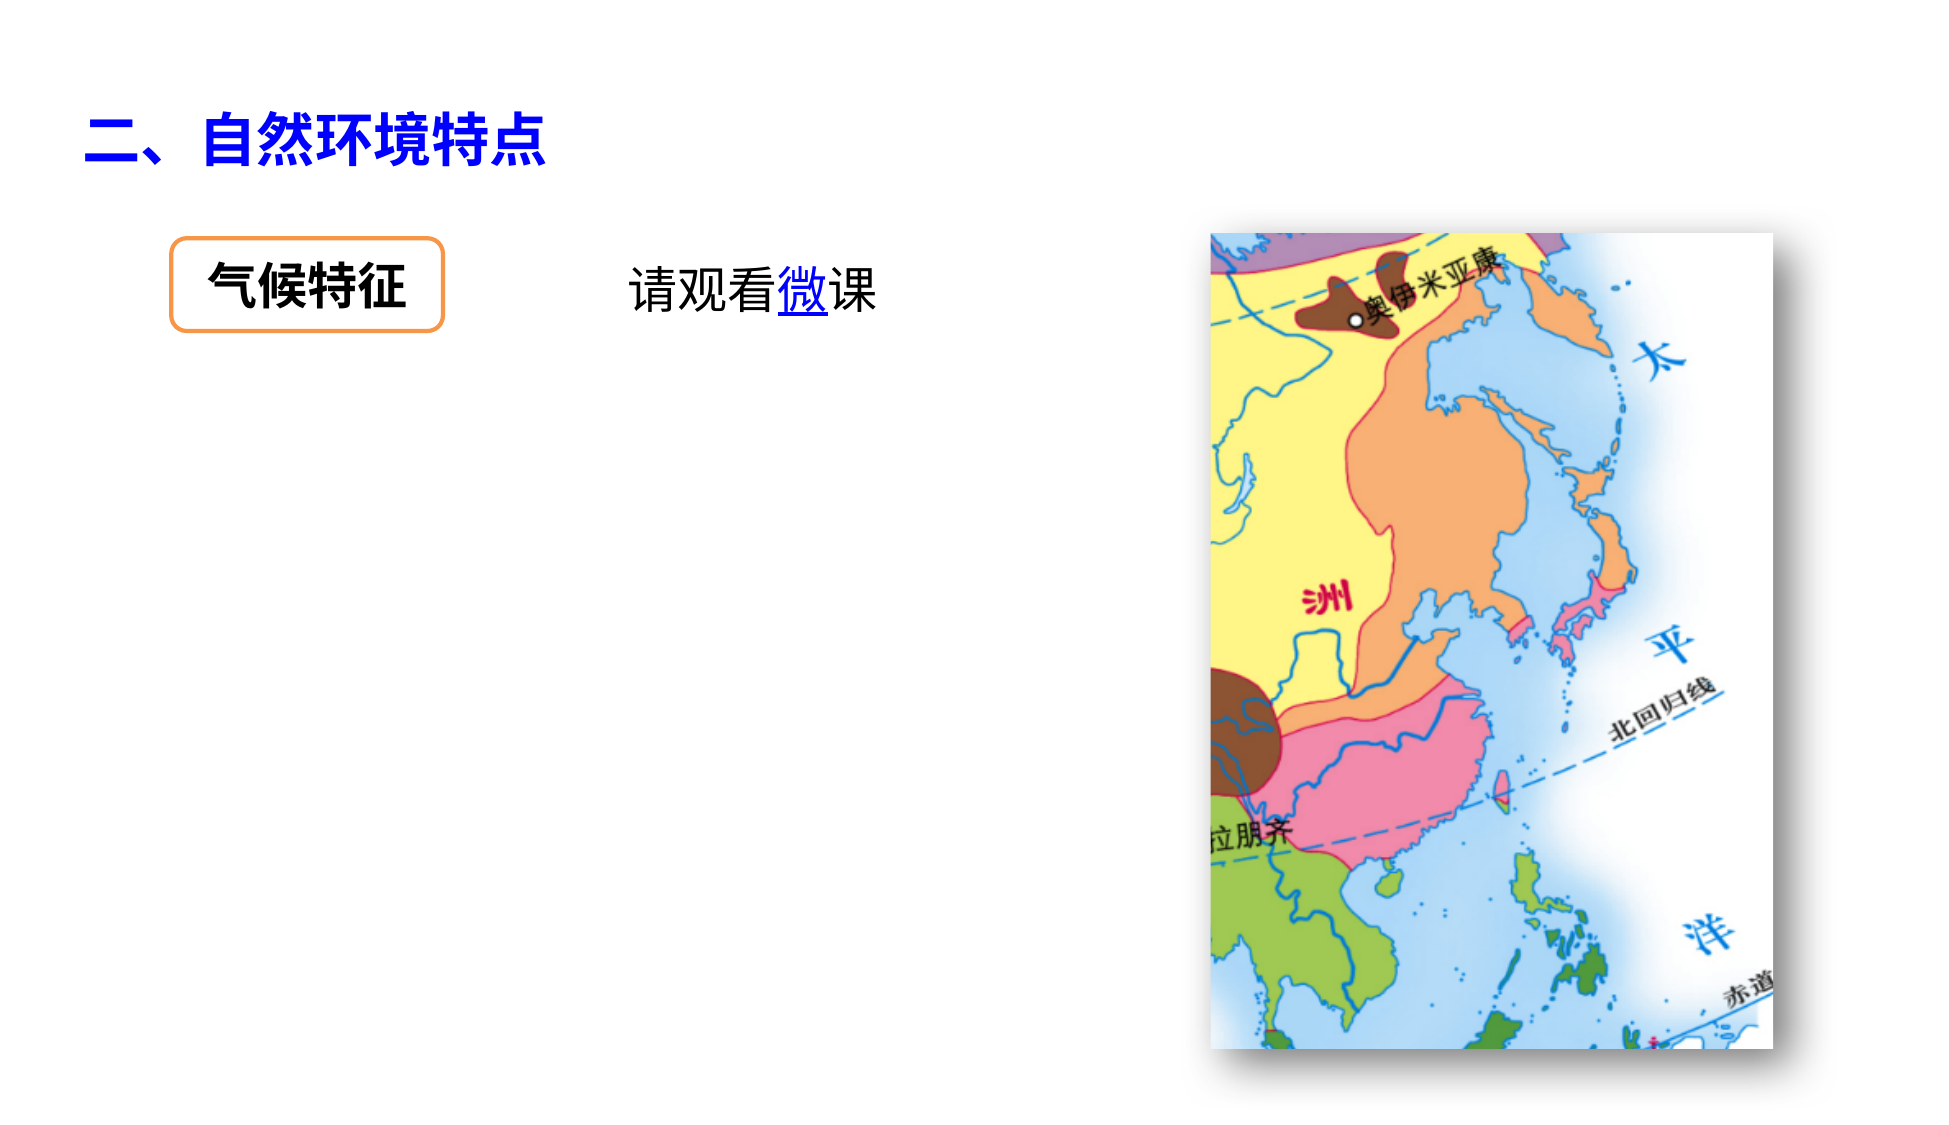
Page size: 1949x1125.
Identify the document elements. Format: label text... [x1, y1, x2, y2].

text_box 二、自然环境特点 [67, 95, 1156, 181]
text_box 请观看微课 [613, 250, 893, 339]
picture [1210, 233, 1774, 1049]
text_box 气候特征 [169, 236, 446, 334]
